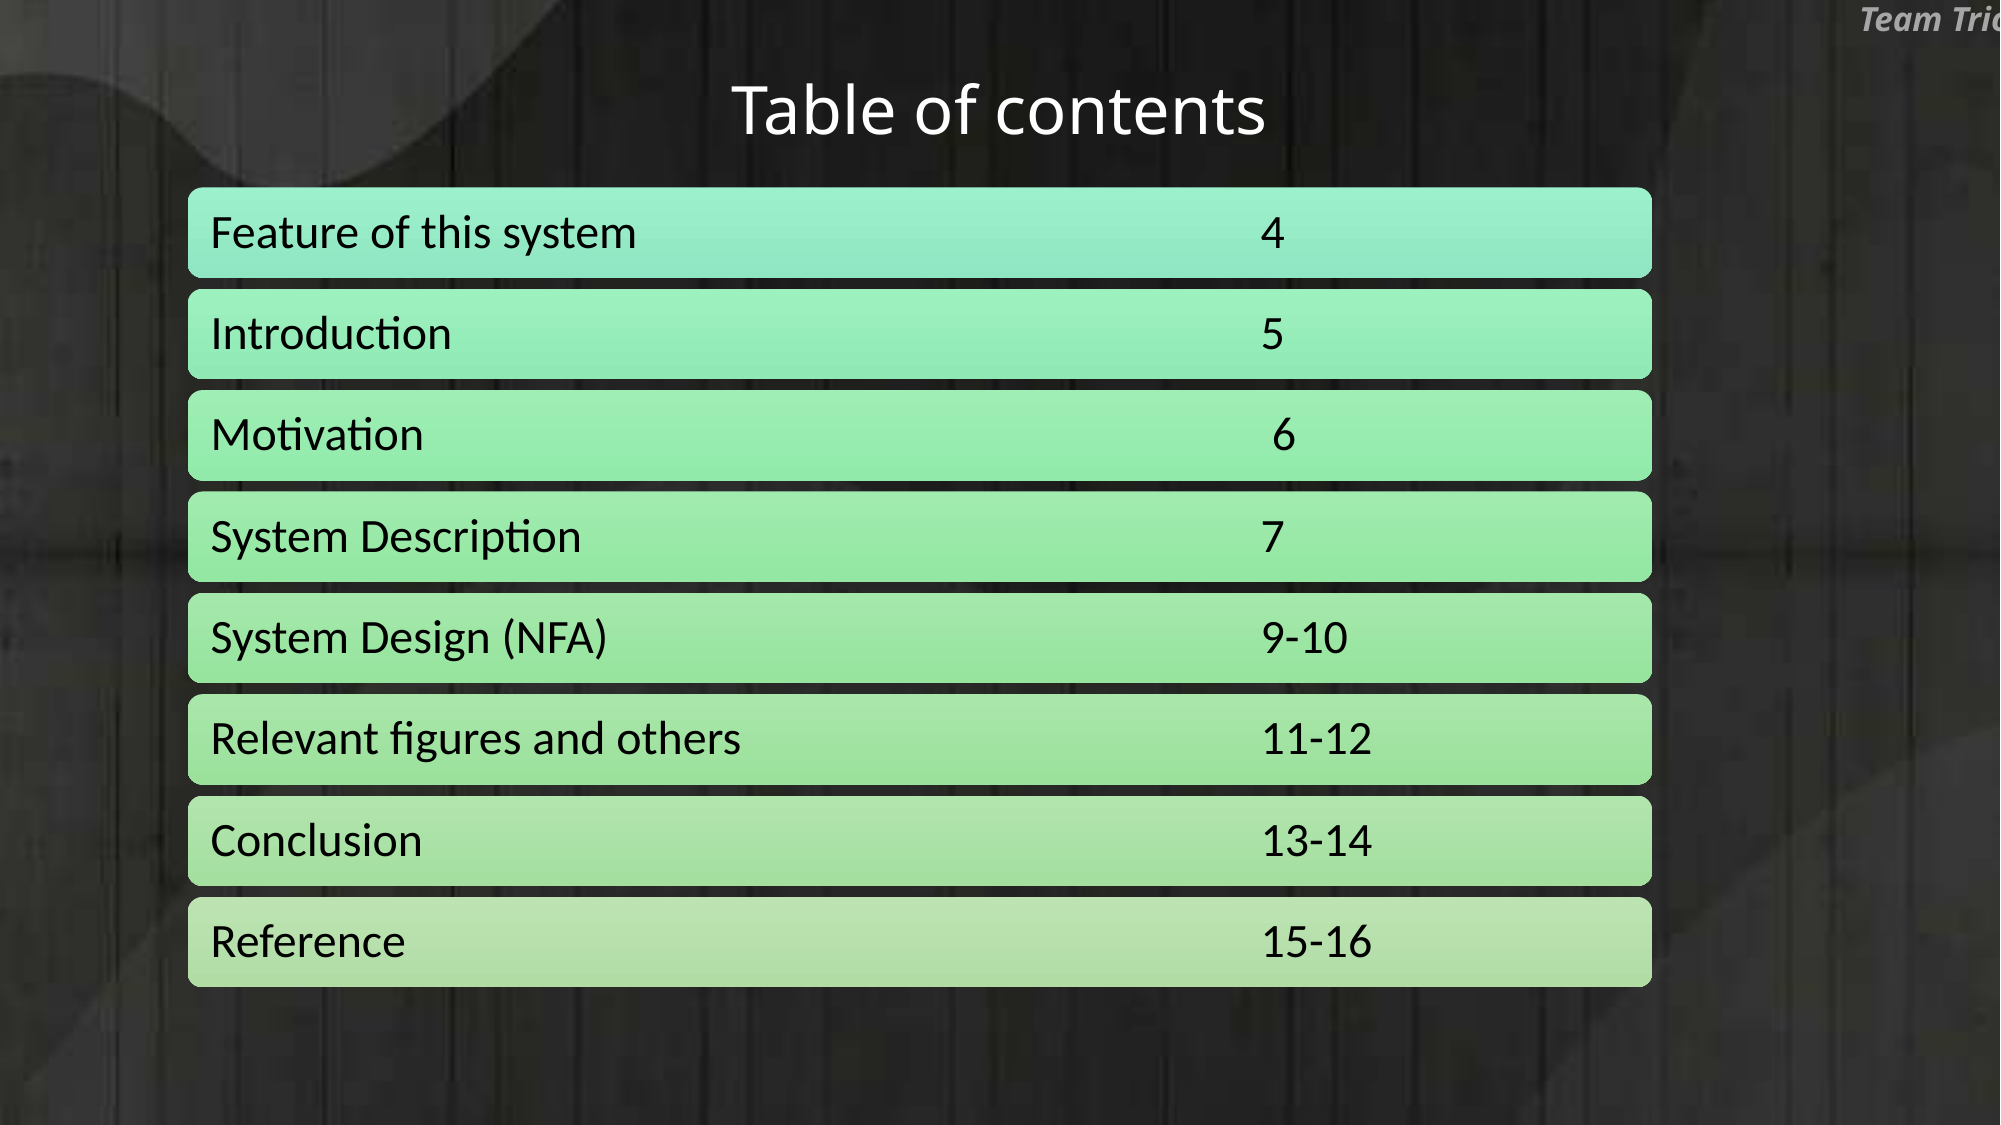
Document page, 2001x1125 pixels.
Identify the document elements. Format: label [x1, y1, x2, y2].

picture [0, 0, 2000, 1125]
text_box [187, 171, 1653, 1004]
